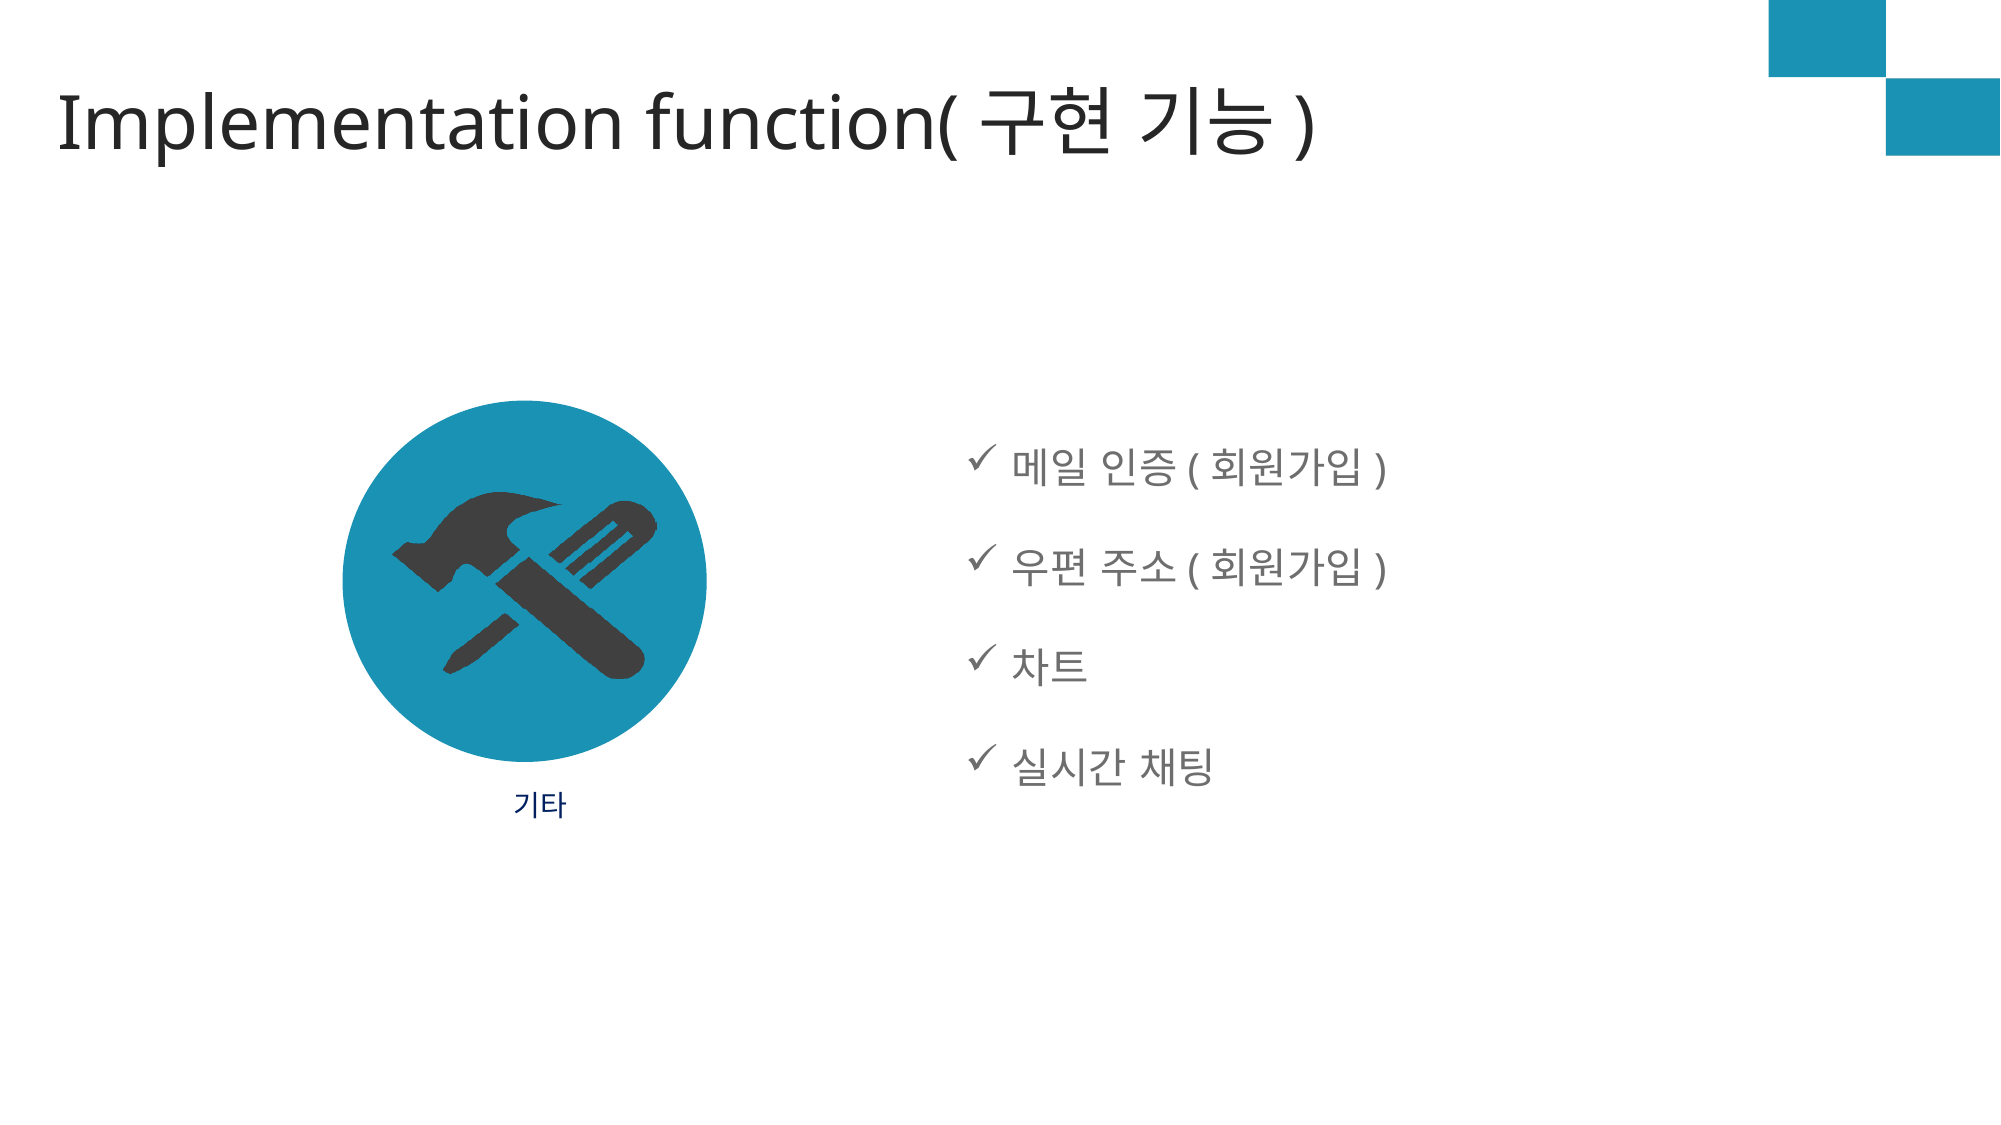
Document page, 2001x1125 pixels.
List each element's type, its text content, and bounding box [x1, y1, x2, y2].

text_box Implementation function(구현 기능) [42, 77, 1331, 173]
text_box 메일 인증(회원가입) 우편 주소(회원가입) 차트 실시간 채팅 [950, 434, 1551, 800]
text_box [1768, 0, 1887, 78]
text_box [1885, 77, 2000, 157]
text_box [284, 400, 798, 830]
